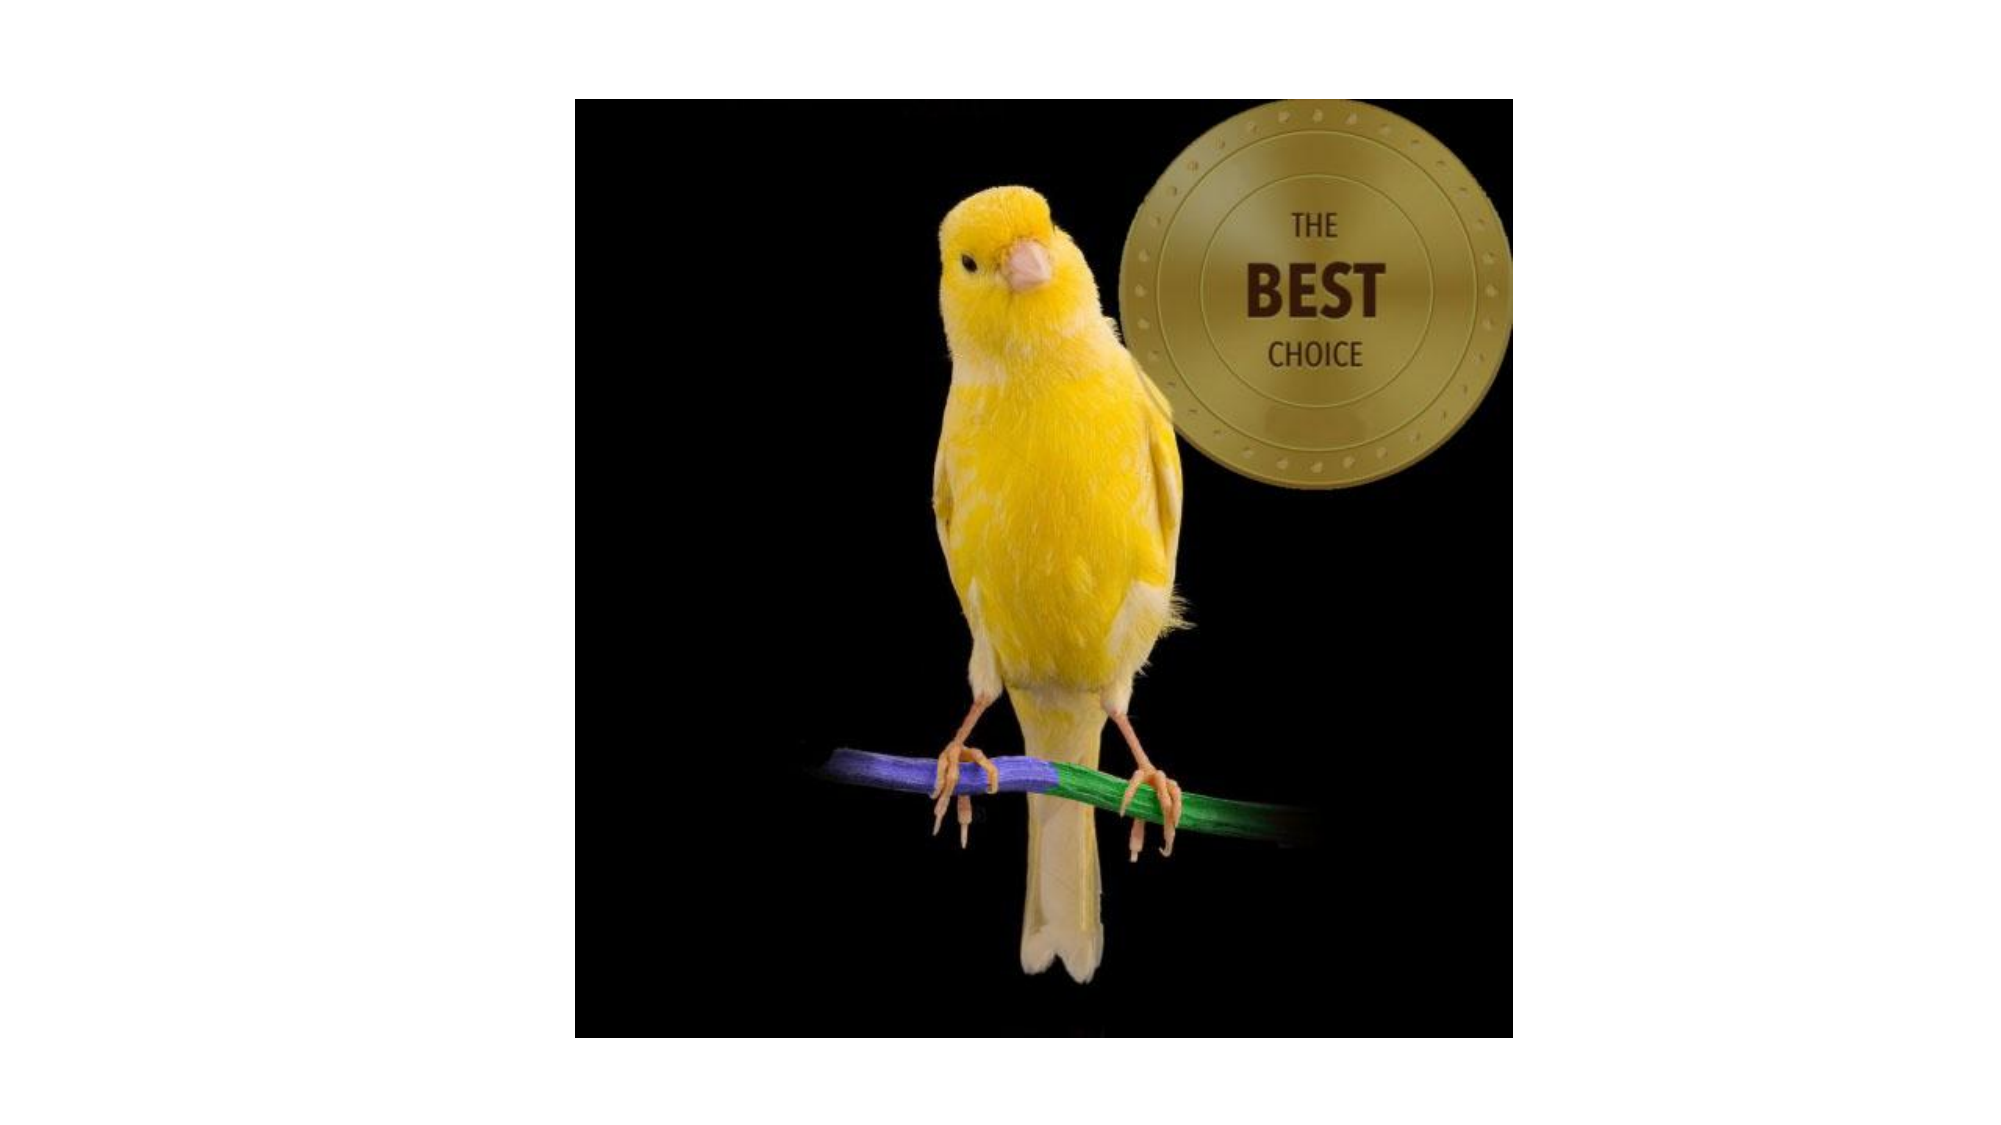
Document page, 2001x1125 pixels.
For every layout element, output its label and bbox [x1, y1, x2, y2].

picture [574, 99, 1513, 1038]
